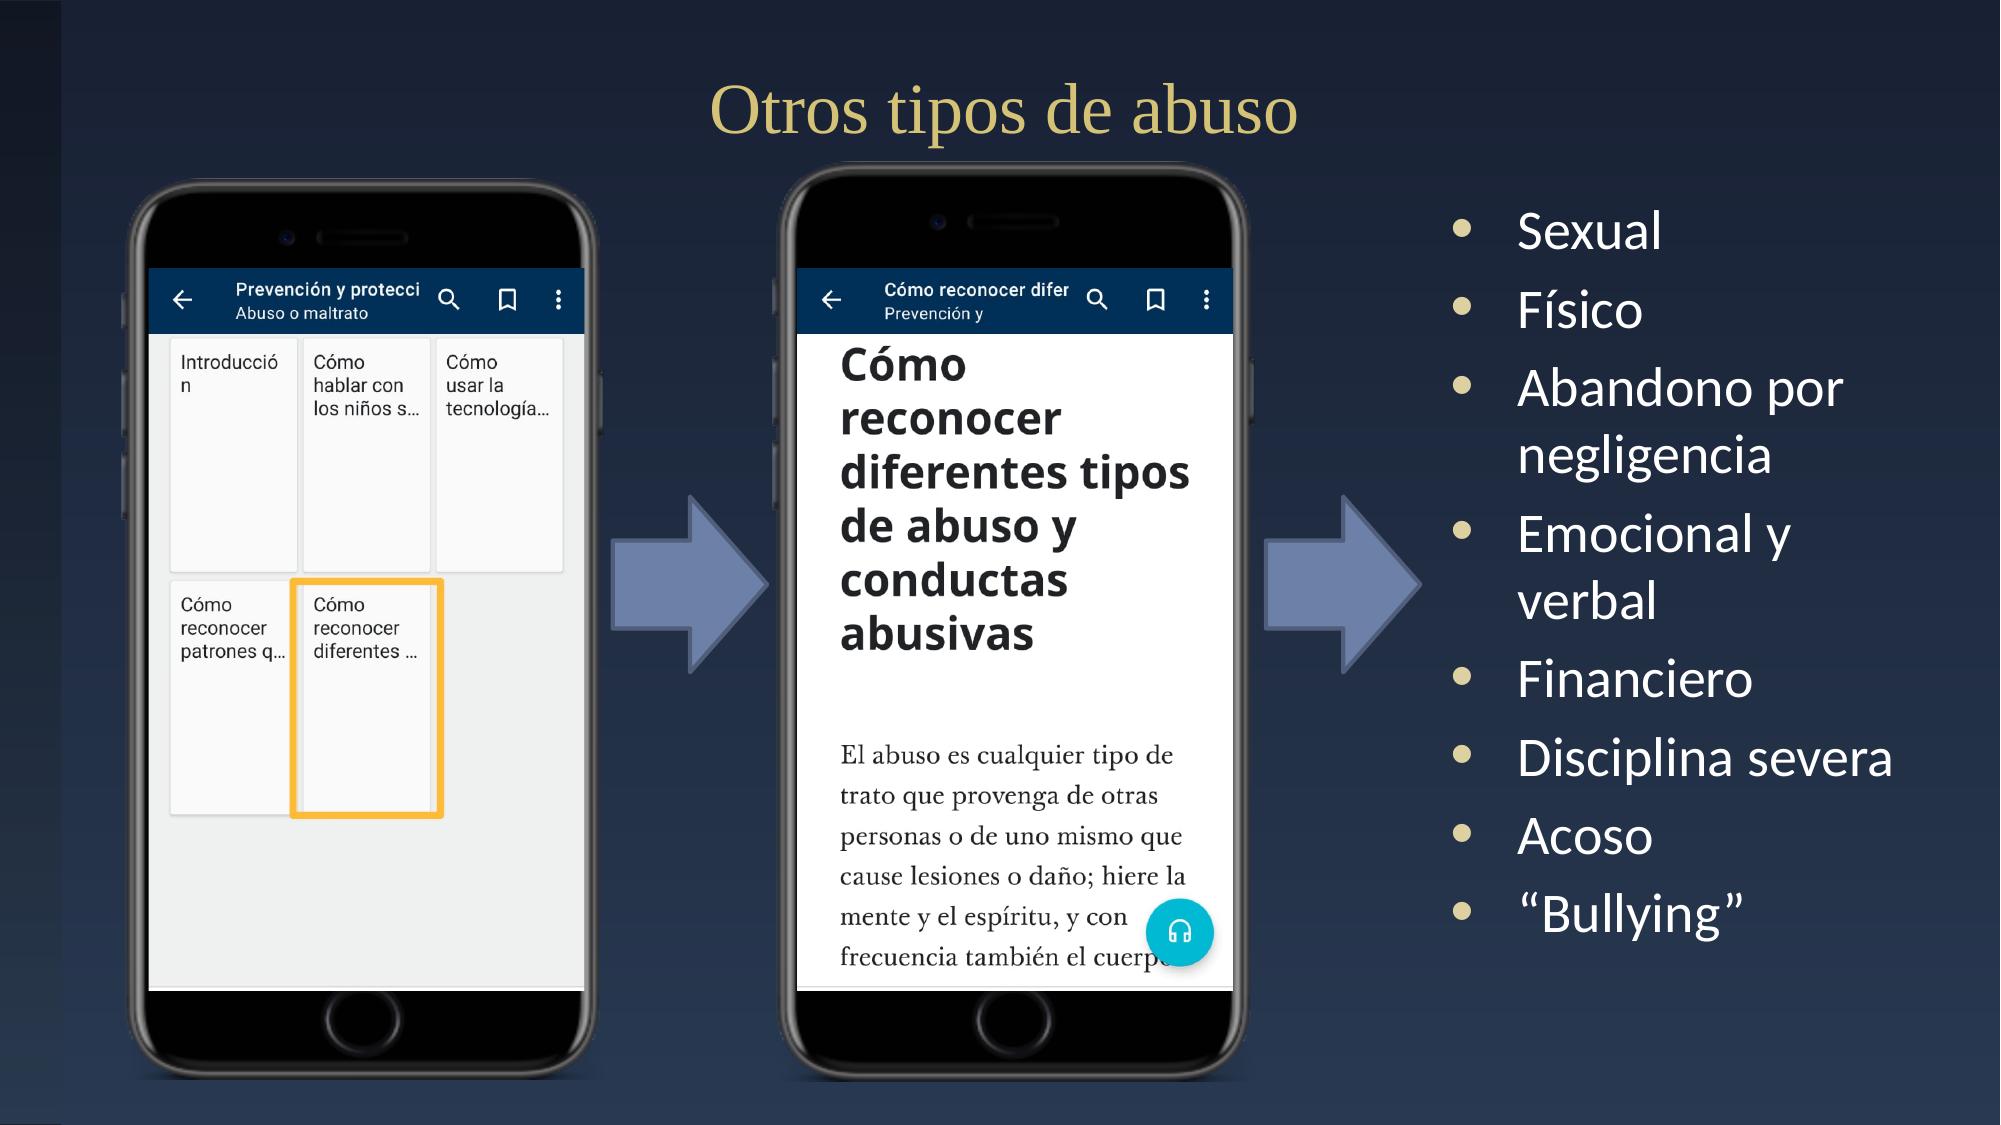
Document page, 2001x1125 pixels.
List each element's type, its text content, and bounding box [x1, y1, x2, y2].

list Sexual Físico Abandono por negligencia Emocional y verbal Financiero Disciplina severa Acoso “Bullying” [1435, 186, 1919, 1001]
text_box [1281, 494, 1423, 675]
title Otros tipos de abuso [312, 53, 1697, 156]
text_box [631, 494, 754, 675]
picture [108, 176, 626, 1080]
picture [759, 160, 1278, 1082]
